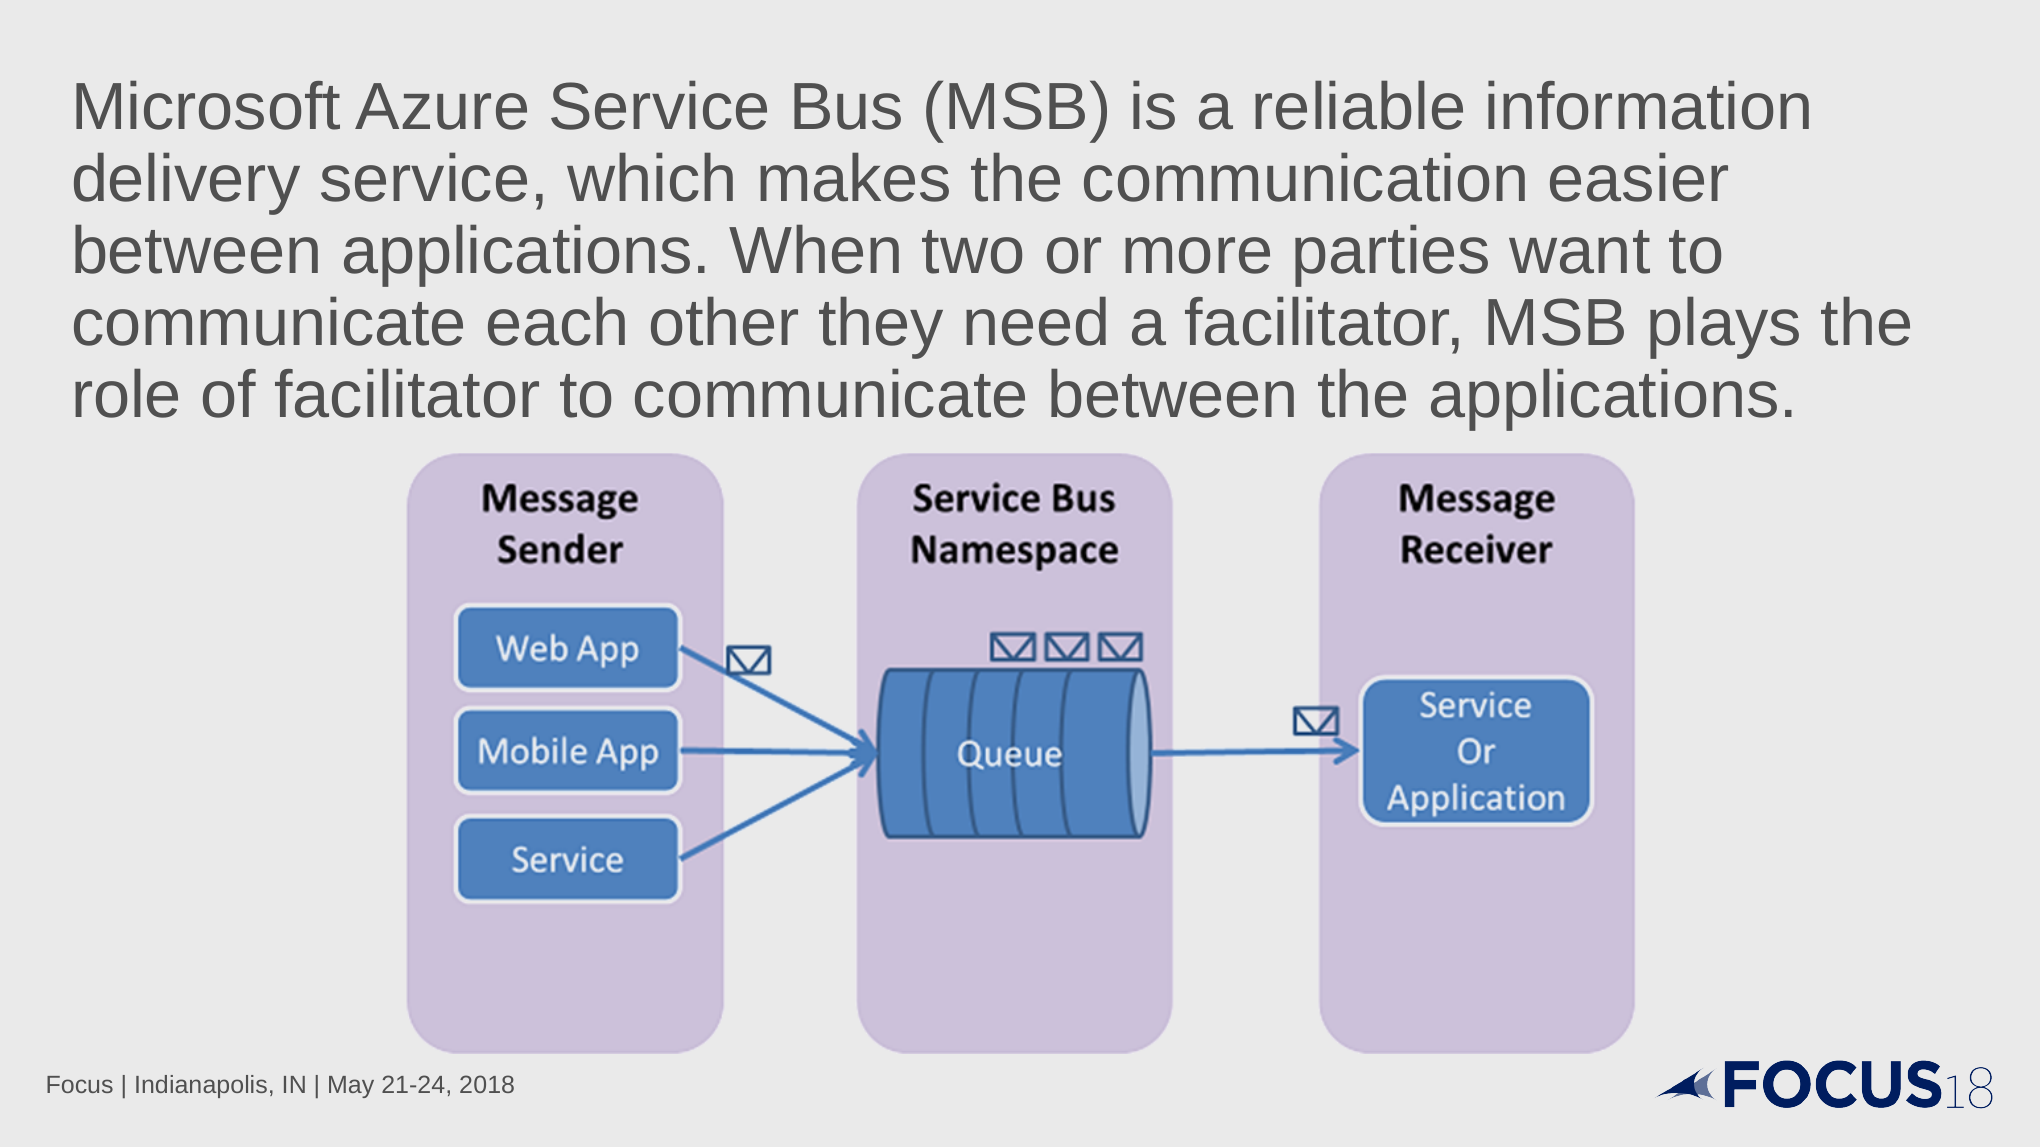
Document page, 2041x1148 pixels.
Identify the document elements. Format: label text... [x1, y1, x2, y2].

text_box Microsoft Azure Service Bus (MSB) is a reliable information delivery service, which makes the communication easier between applications. When two or more parties want to communicate each other they need a facilitator, MSB plays the role of facilitator to communicate between the applications. [56, 64, 1987, 274]
picture [1651, 1058, 1996, 1110]
picture [404, 453, 1638, 1054]
